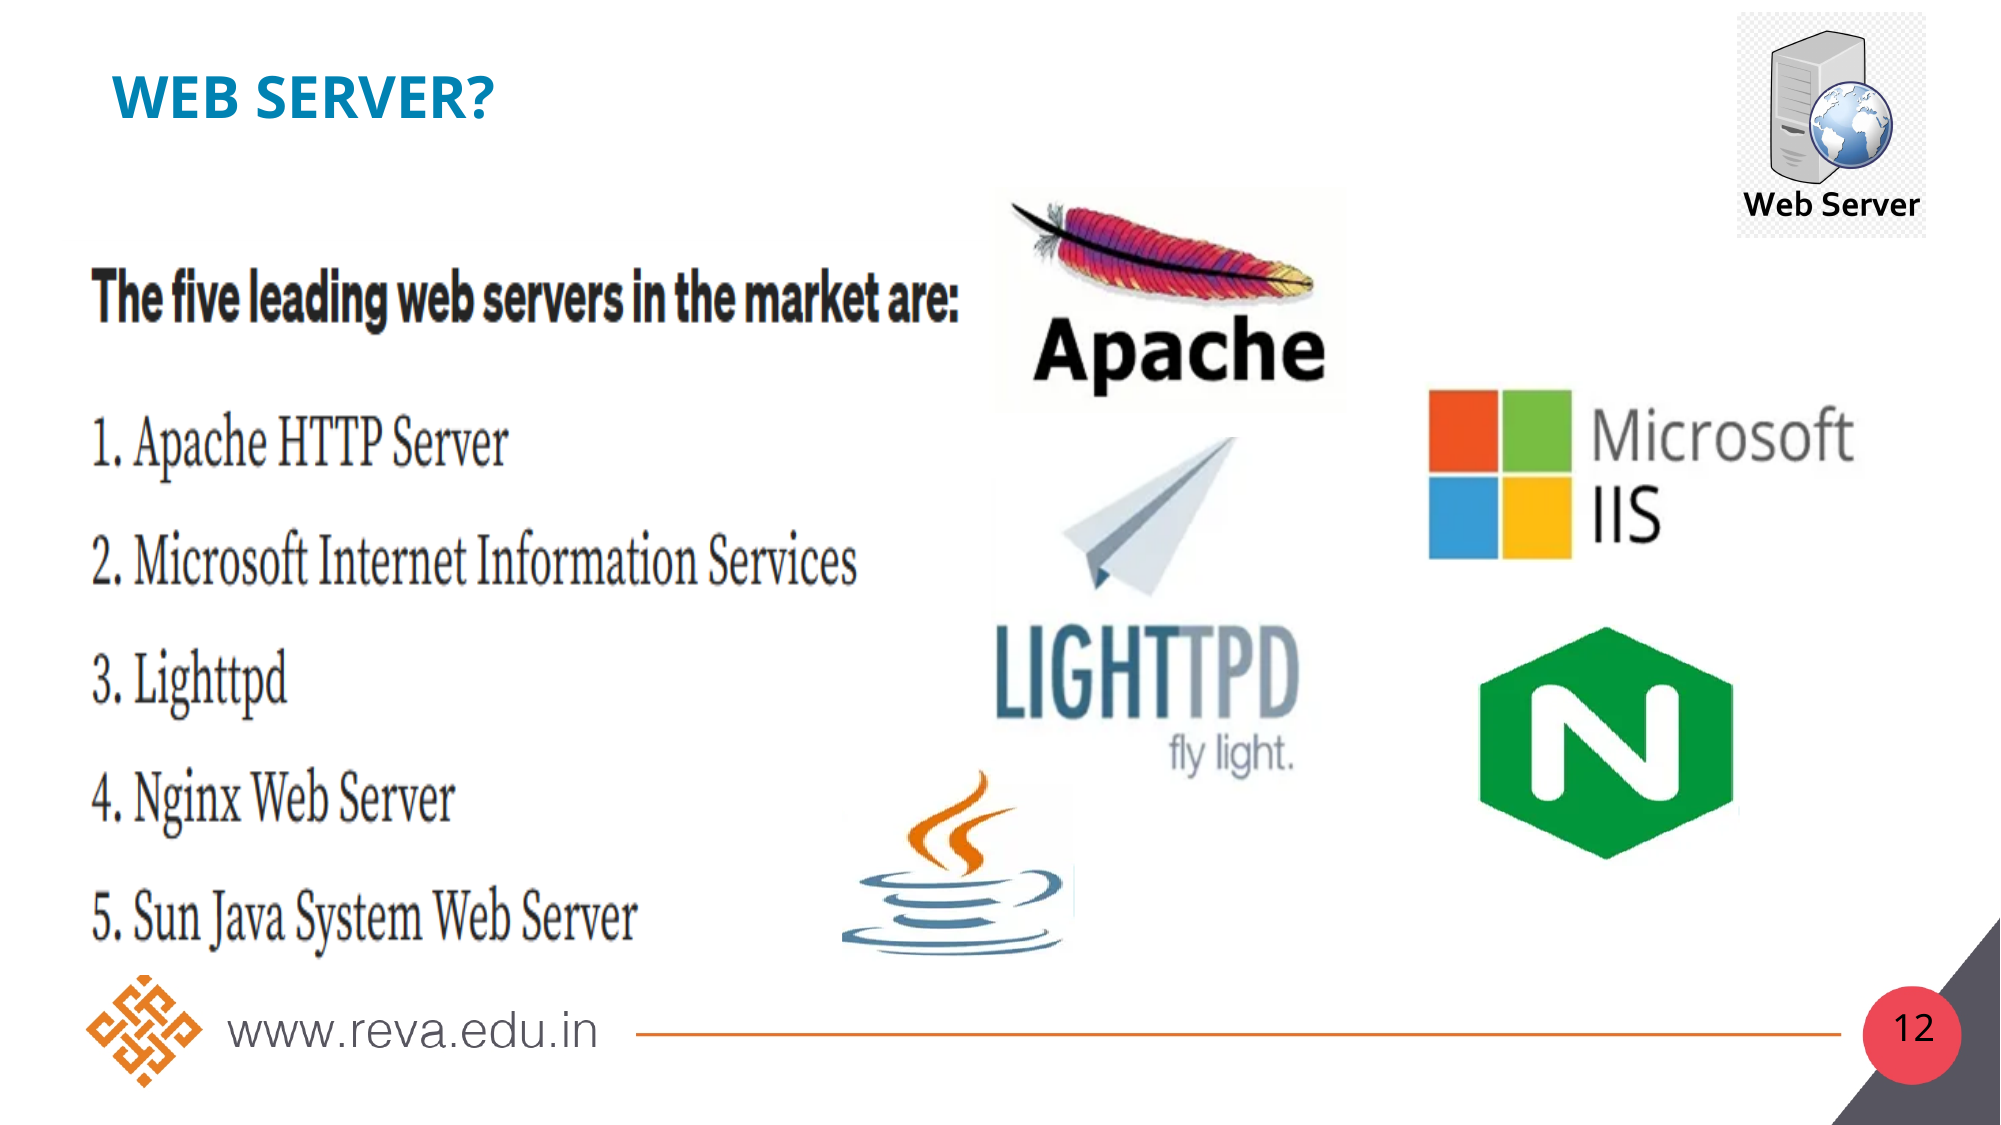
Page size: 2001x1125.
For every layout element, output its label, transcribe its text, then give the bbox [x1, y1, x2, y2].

slide_number 12 [1864, 999, 1963, 1060]
title Web Server? [97, 61, 513, 134]
picture [0, 0, 2000, 1125]
